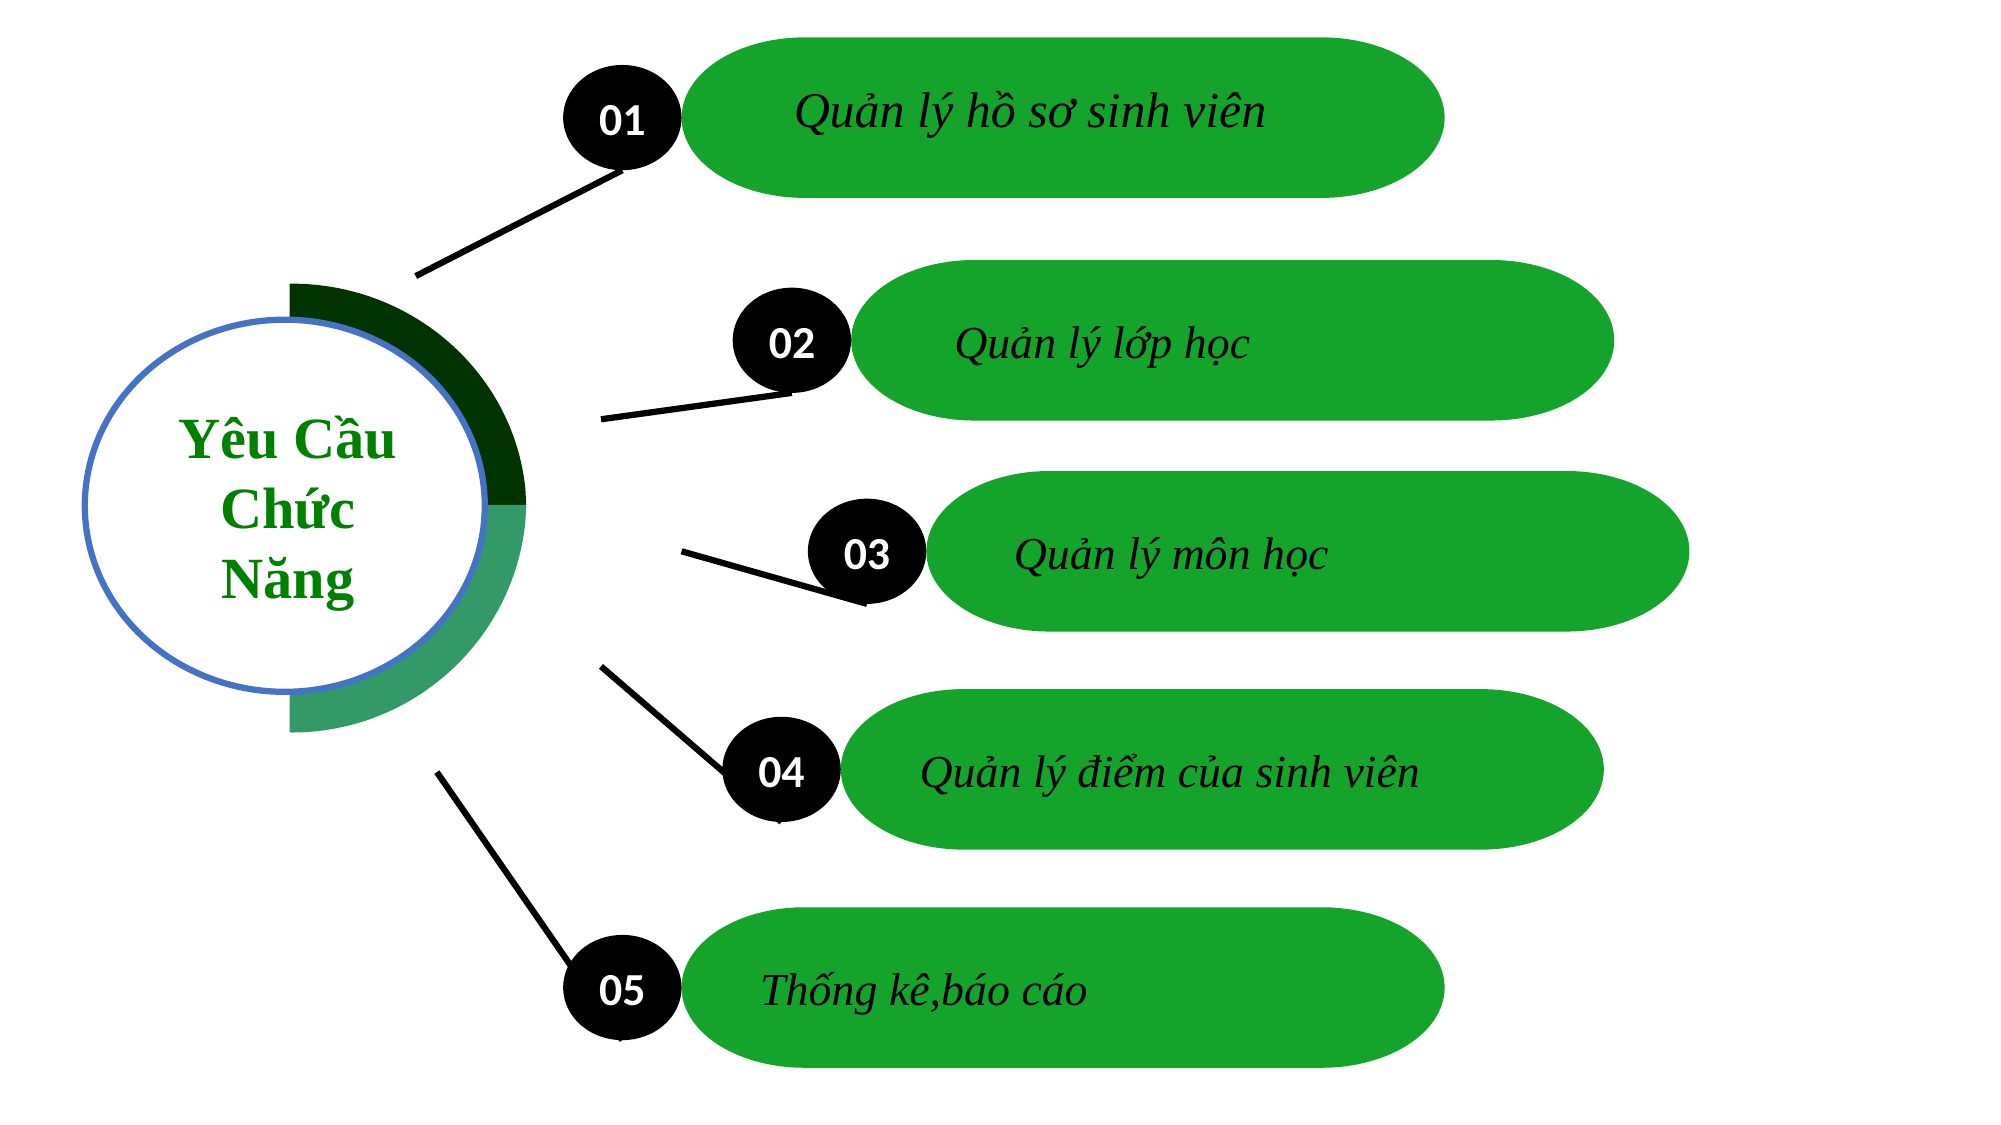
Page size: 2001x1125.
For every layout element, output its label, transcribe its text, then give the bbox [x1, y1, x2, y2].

text_box [83, 318, 289, 693]
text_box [436, 772, 564, 988]
text_box Quản lý hồ sơ sinh viên [778, 69, 1439, 145]
text_box Yêu Cầu Chức Năng [149, 392, 289, 618]
text_box [841, 688, 1605, 851]
text_box Quản lý điểm của sinh viên [904, 734, 1561, 804]
text_box [926, 469, 1691, 633]
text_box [289, 283, 527, 733]
text_box 01 [562, 63, 683, 172]
text_box [682, 36, 1446, 199]
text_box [600, 340, 733, 420]
text_box Quản lý môn học [999, 515, 1561, 586]
text_box 05 [562, 933, 683, 1042]
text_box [600, 666, 723, 770]
text_box Thống kê,báo cáo [745, 952, 1381, 1022]
text_box 02 [731, 286, 853, 394]
text_box 04 [721, 715, 842, 824]
text_box [682, 906, 1446, 1069]
text_box Quản lý lớp học [939, 305, 1604, 375]
text_box 03 [806, 497, 928, 605]
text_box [415, 117, 564, 277]
text_box [851, 258, 1616, 422]
